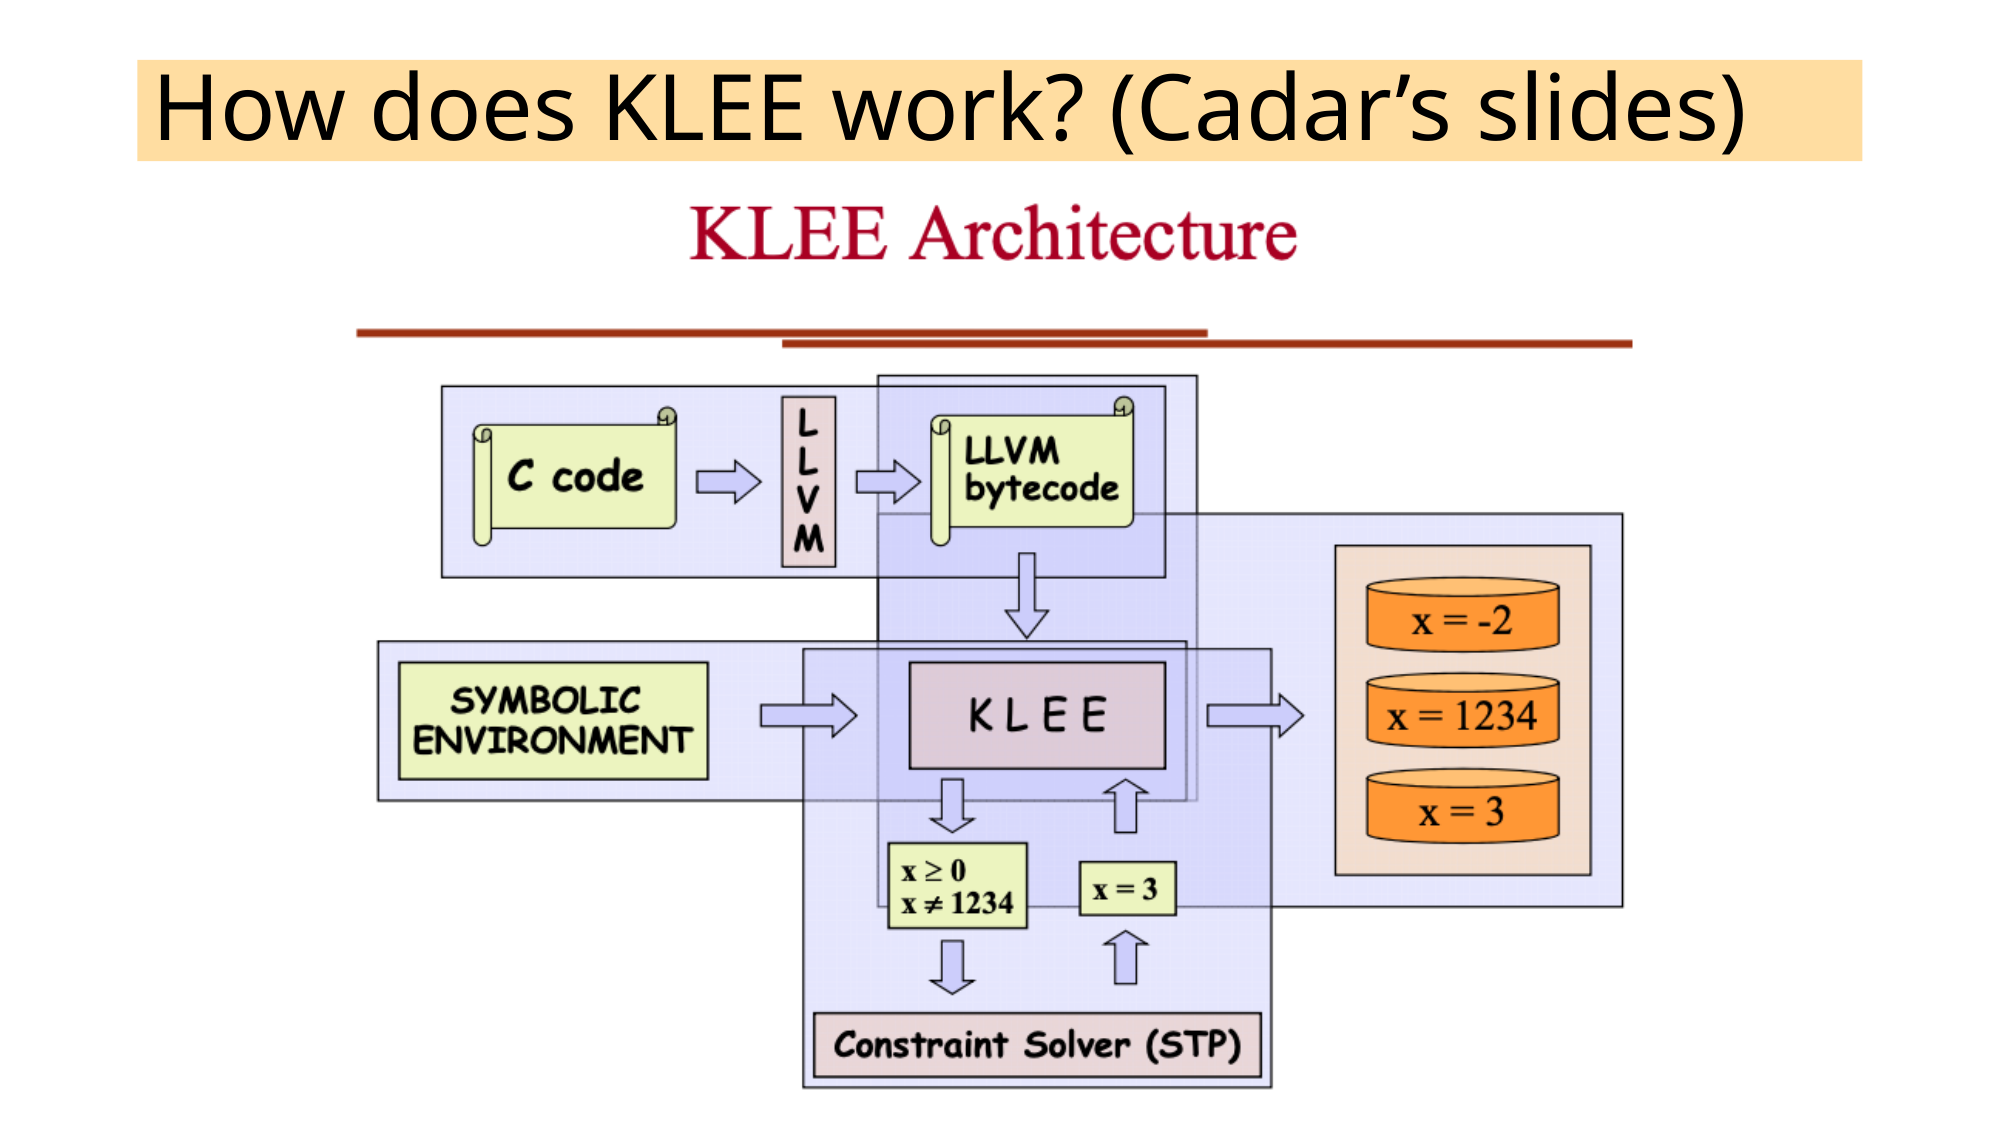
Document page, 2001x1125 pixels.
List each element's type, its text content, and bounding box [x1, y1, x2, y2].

title How does KLEE work? (Cadar’s slides) [137, 59, 1863, 162]
picture [341, 190, 1659, 1125]
